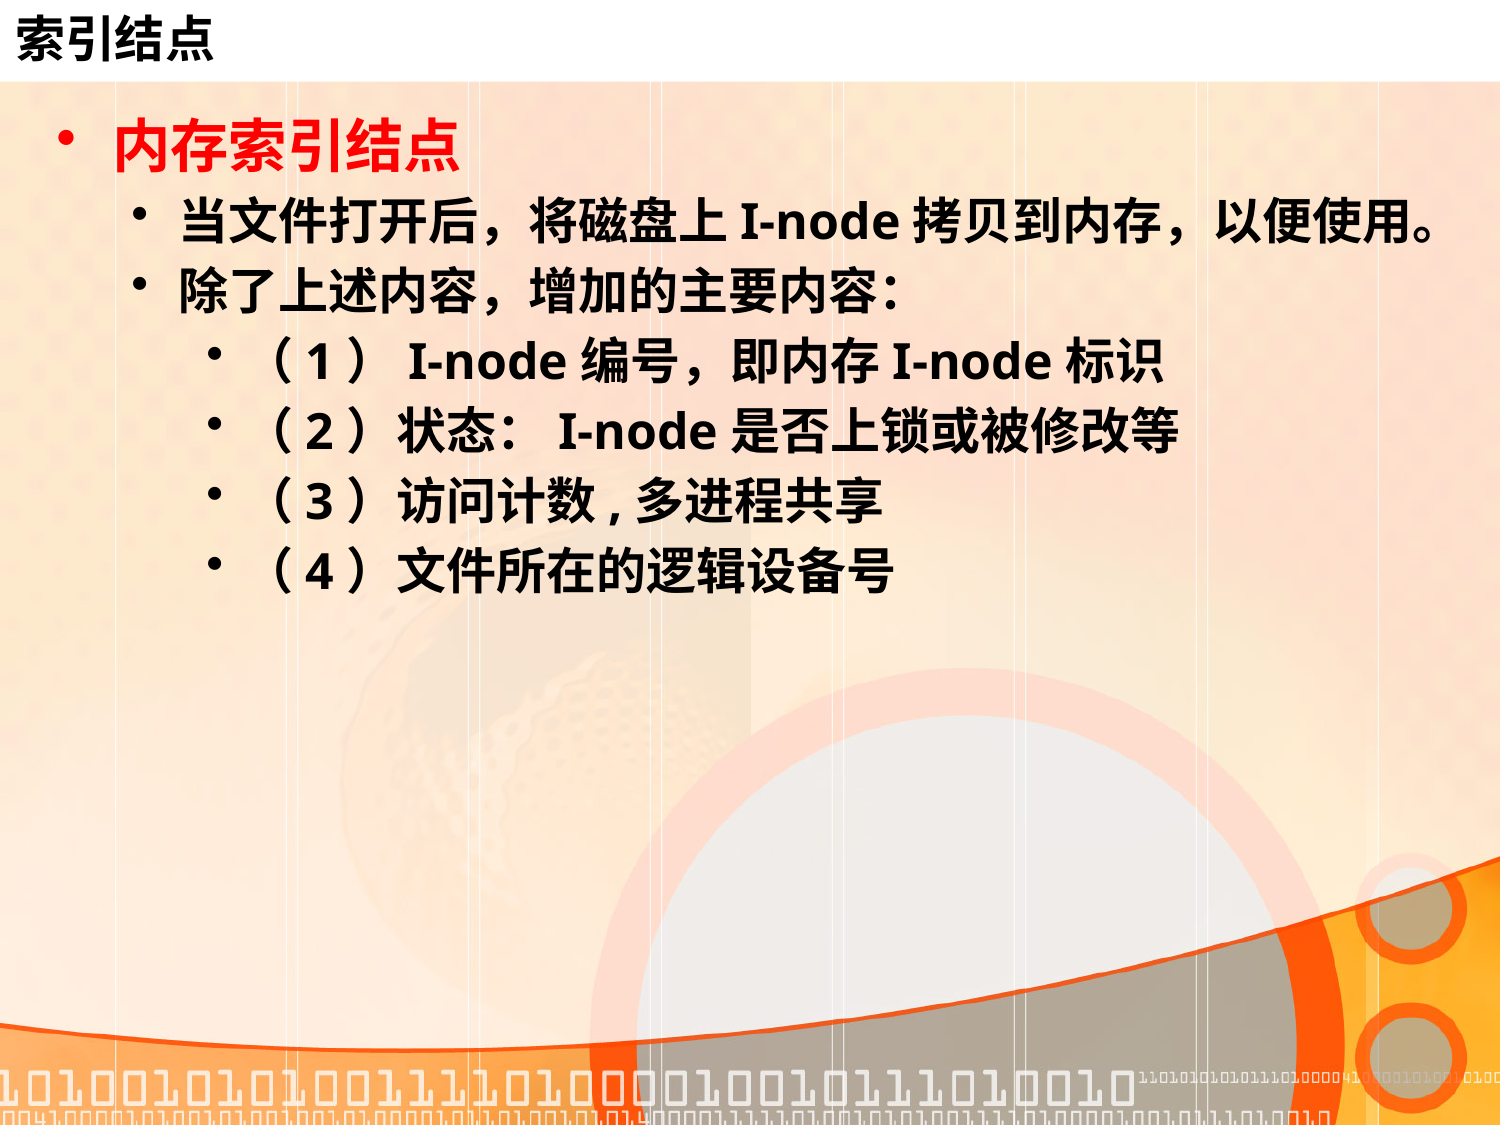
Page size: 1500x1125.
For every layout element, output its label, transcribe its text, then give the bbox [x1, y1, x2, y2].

title 索引结点 [0, 0, 1500, 76]
list 内存索引结点 当文件打开后，将磁盘上I-node拷贝到内存，以便使用。 除了上述内容，增加的主要内容： （1）I-node编号，即内存I-node标识 （2）状态：I-node是否上锁或被修改等 （3）访问计数,多进程共享 （4）文件所在的逻辑设备号 [40, 101, 1448, 1095]
picture [0, 82, 1500, 1125]
